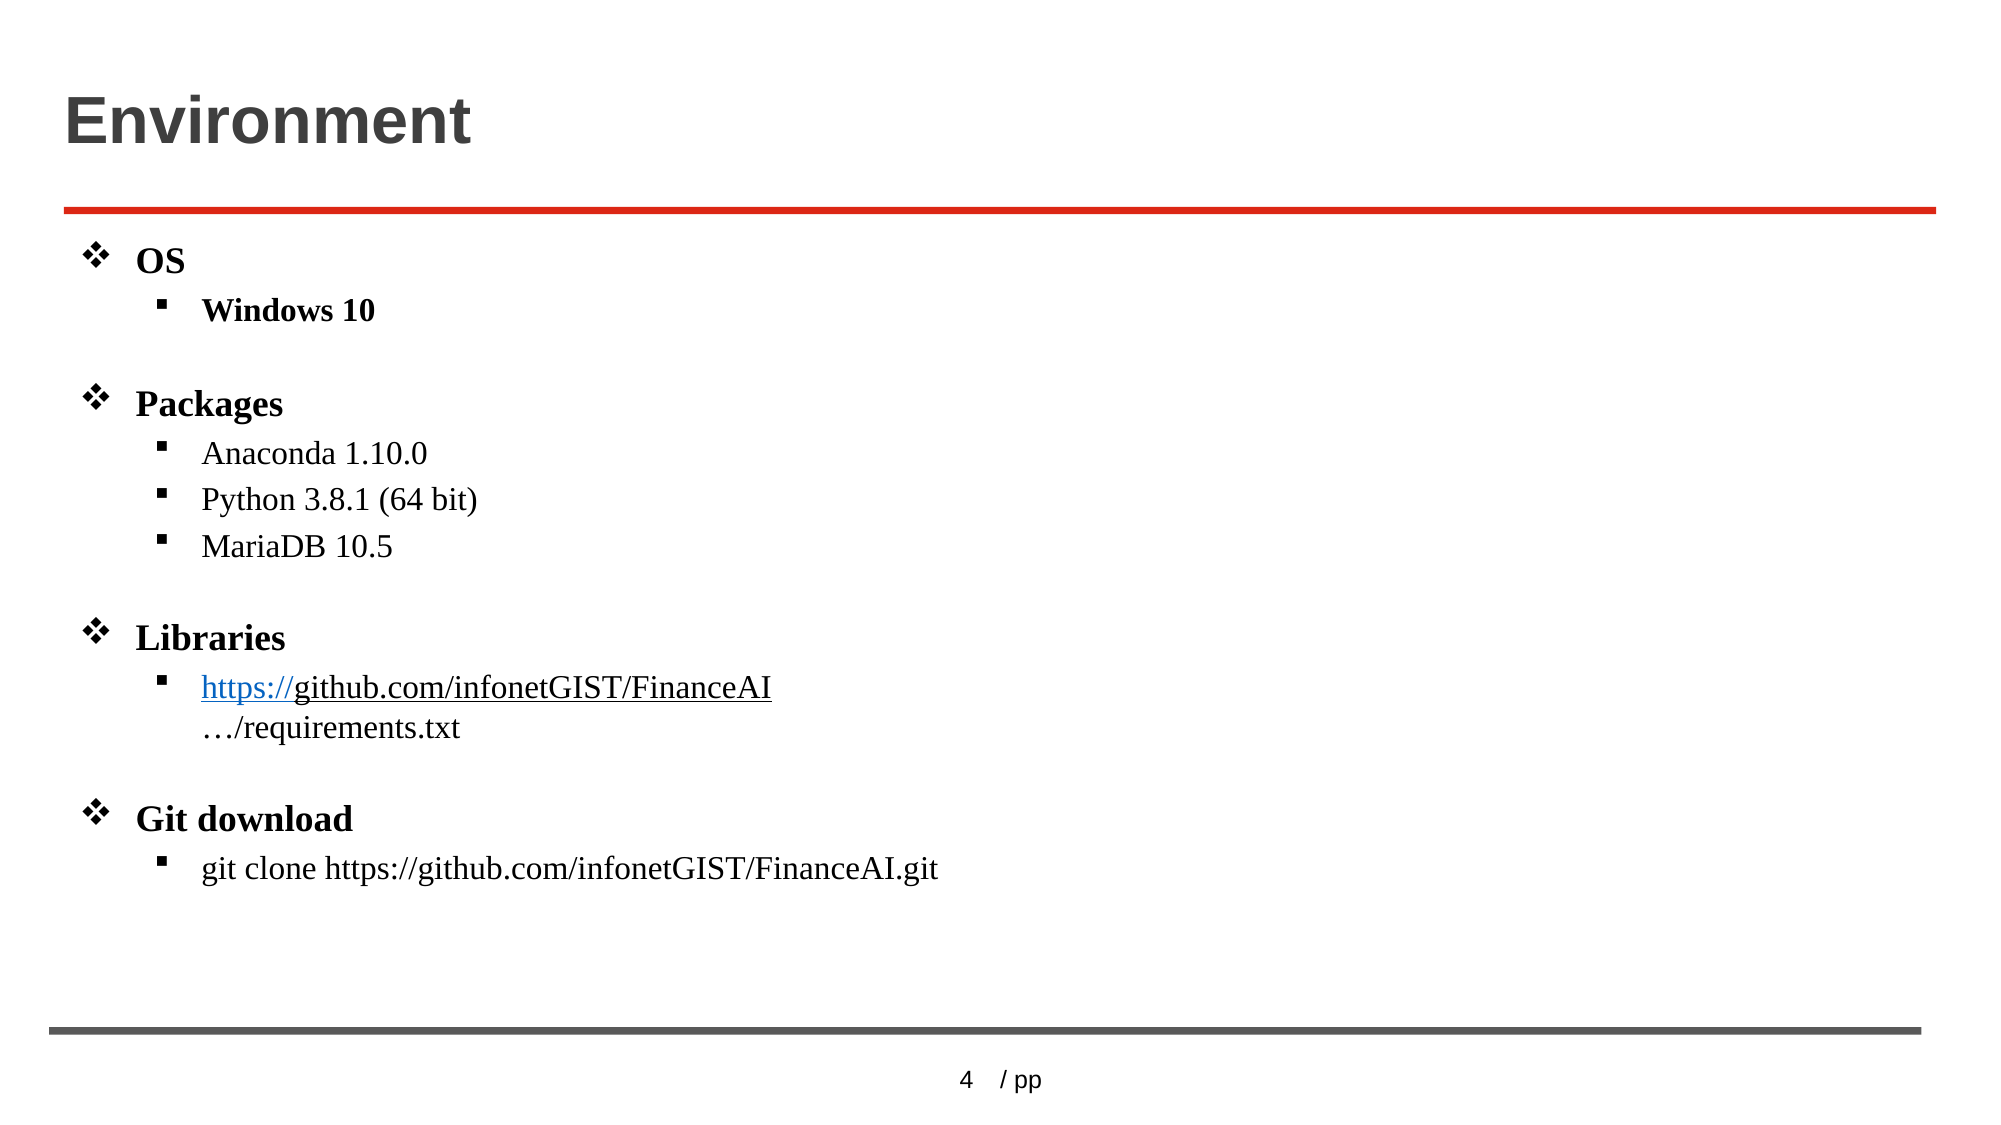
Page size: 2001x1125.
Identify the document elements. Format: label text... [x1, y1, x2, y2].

title Environment [49, 68, 1773, 175]
text_box OS Windows 10 Packages Anaconda 1.10.0 Python 3.8.1 (64 bit) MariaDB 10.5 Libraries https://github.com/infonetGIST/FinanceAI …/requirements.txt Git download git clone https://github.com/infonetGIST/FinanceAI.git [64, 234, 1933, 1015]
